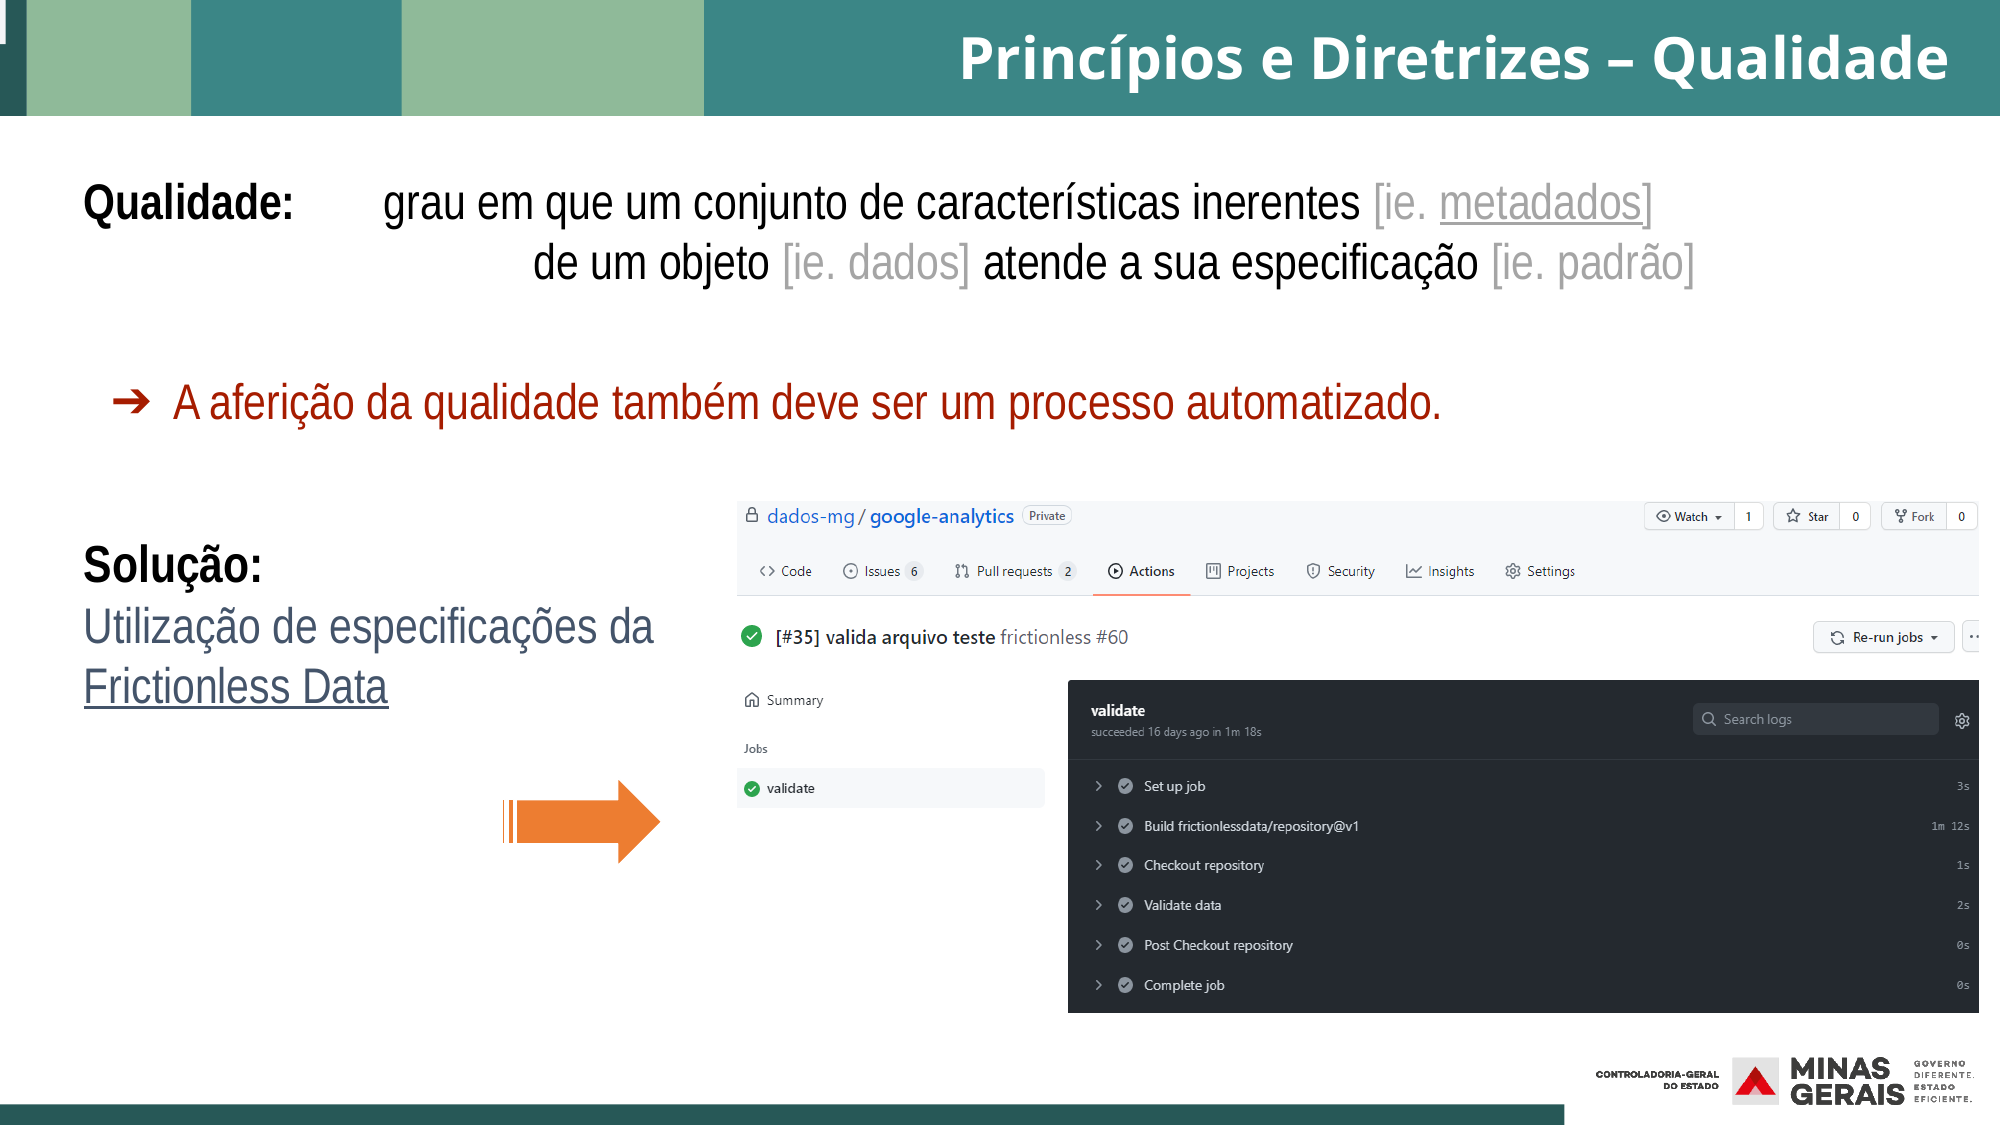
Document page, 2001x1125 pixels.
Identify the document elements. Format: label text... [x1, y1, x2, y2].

text_box Qualidade: grau em que um conjunto de características inerentes [ie. metadados] de um objeto [ie. dados] atende a sua especificação [ie. padrão] [68, 154, 1936, 305]
list Solução: Utilização de especificações da Frictionless Data [69, 463, 894, 881]
text_box [0, 0, 6, 45]
text_box A aferição da qualidade também deve ser um processo automatizado. [83, 361, 1857, 445]
title Princípios e Diretrizes – Qualidade [737, 8, 1979, 99]
picture [1596, 1057, 1974, 1105]
text_box [516, 777, 662, 866]
text_box [502, 799, 506, 844]
text_box [507, 799, 514, 844]
picture [737, 501, 1979, 1013]
